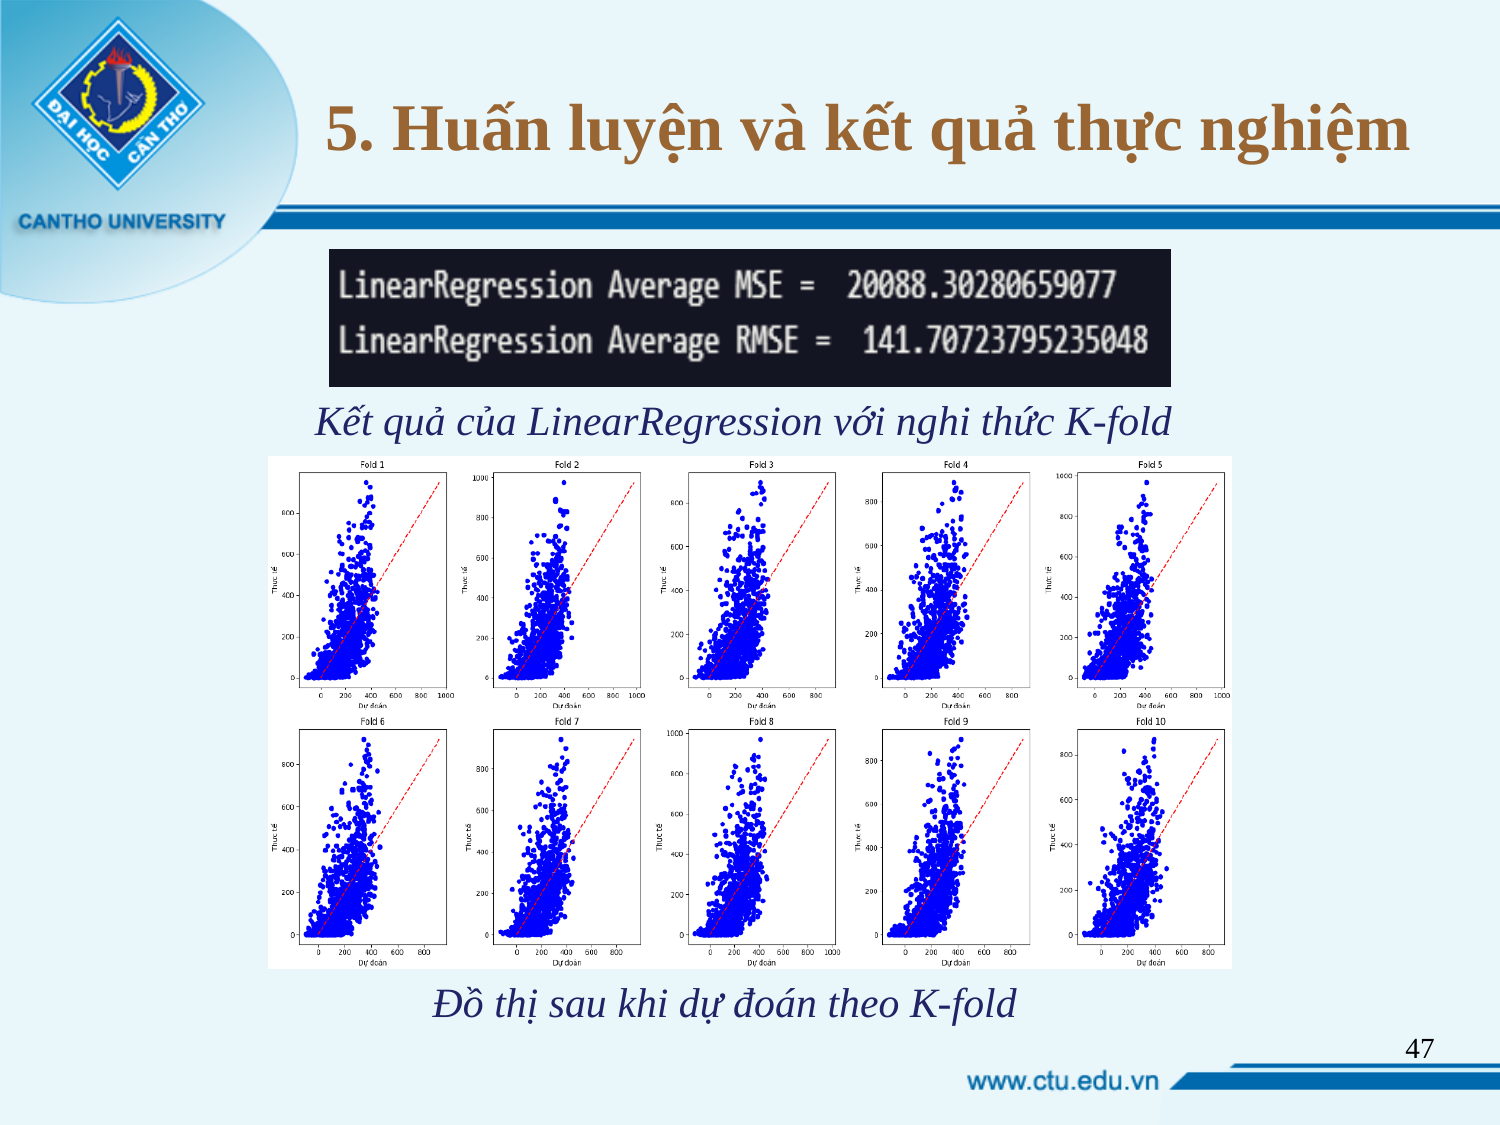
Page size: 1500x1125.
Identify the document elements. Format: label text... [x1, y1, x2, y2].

title 5. Huấn luyện và kết quả thực nghiệm [287, 46, 1450, 202]
text_box Đồ thị sau khi dự đoán theo K-fold [349, 969, 1100, 1034]
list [329, 249, 1171, 387]
text_box Kết quả của LinearRegression với nghi thức K-fold [299, 386, 1488, 452]
slide_number 46 [1100, 1021, 1450, 1113]
picture [0, 0, 1500, 1125]
